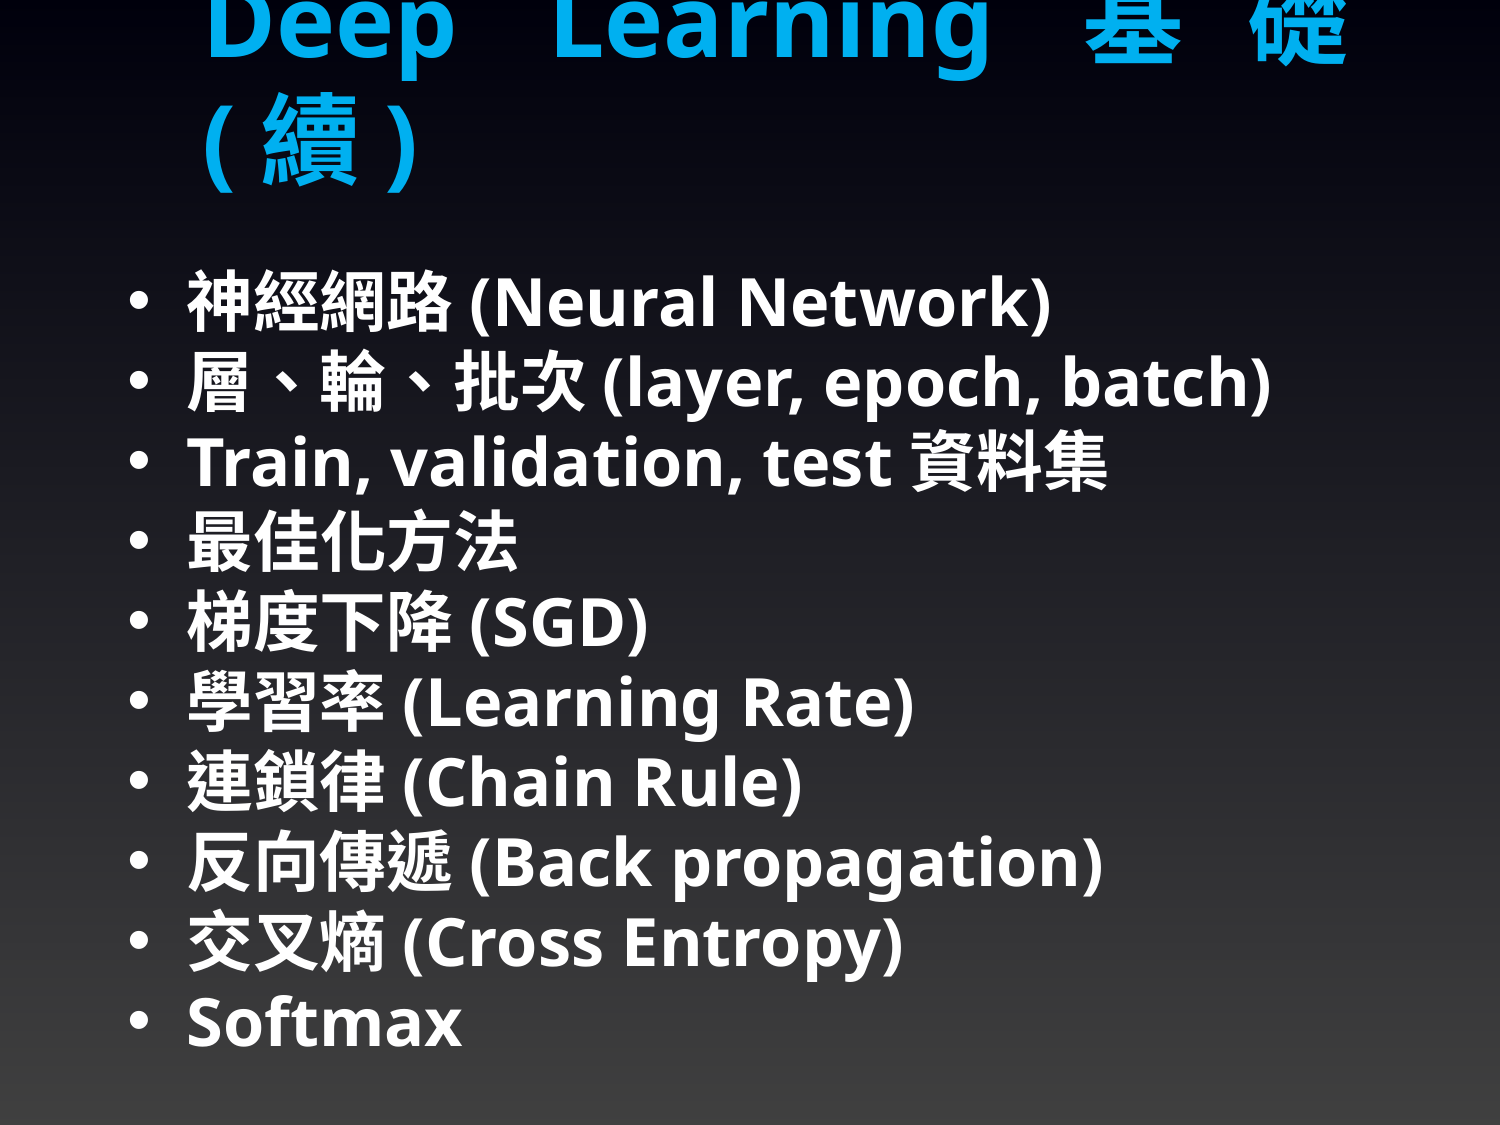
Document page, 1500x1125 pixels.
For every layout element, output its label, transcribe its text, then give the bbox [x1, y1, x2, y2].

text_box Deep Learning基礎(續) [187, 49, 1388, 213]
text_box 神經網路(Neural Network) 層、輪、批次(layer, epoch, batch) Train, validation, test資料集 最佳化方法 梯度下降(SGD) 學習率(Learning Rate) 連鎖律(Chain Rule) 反向傳遞(Back propagation) 交叉熵(Cross Entropy) Softmax [112, 252, 1463, 1067]
